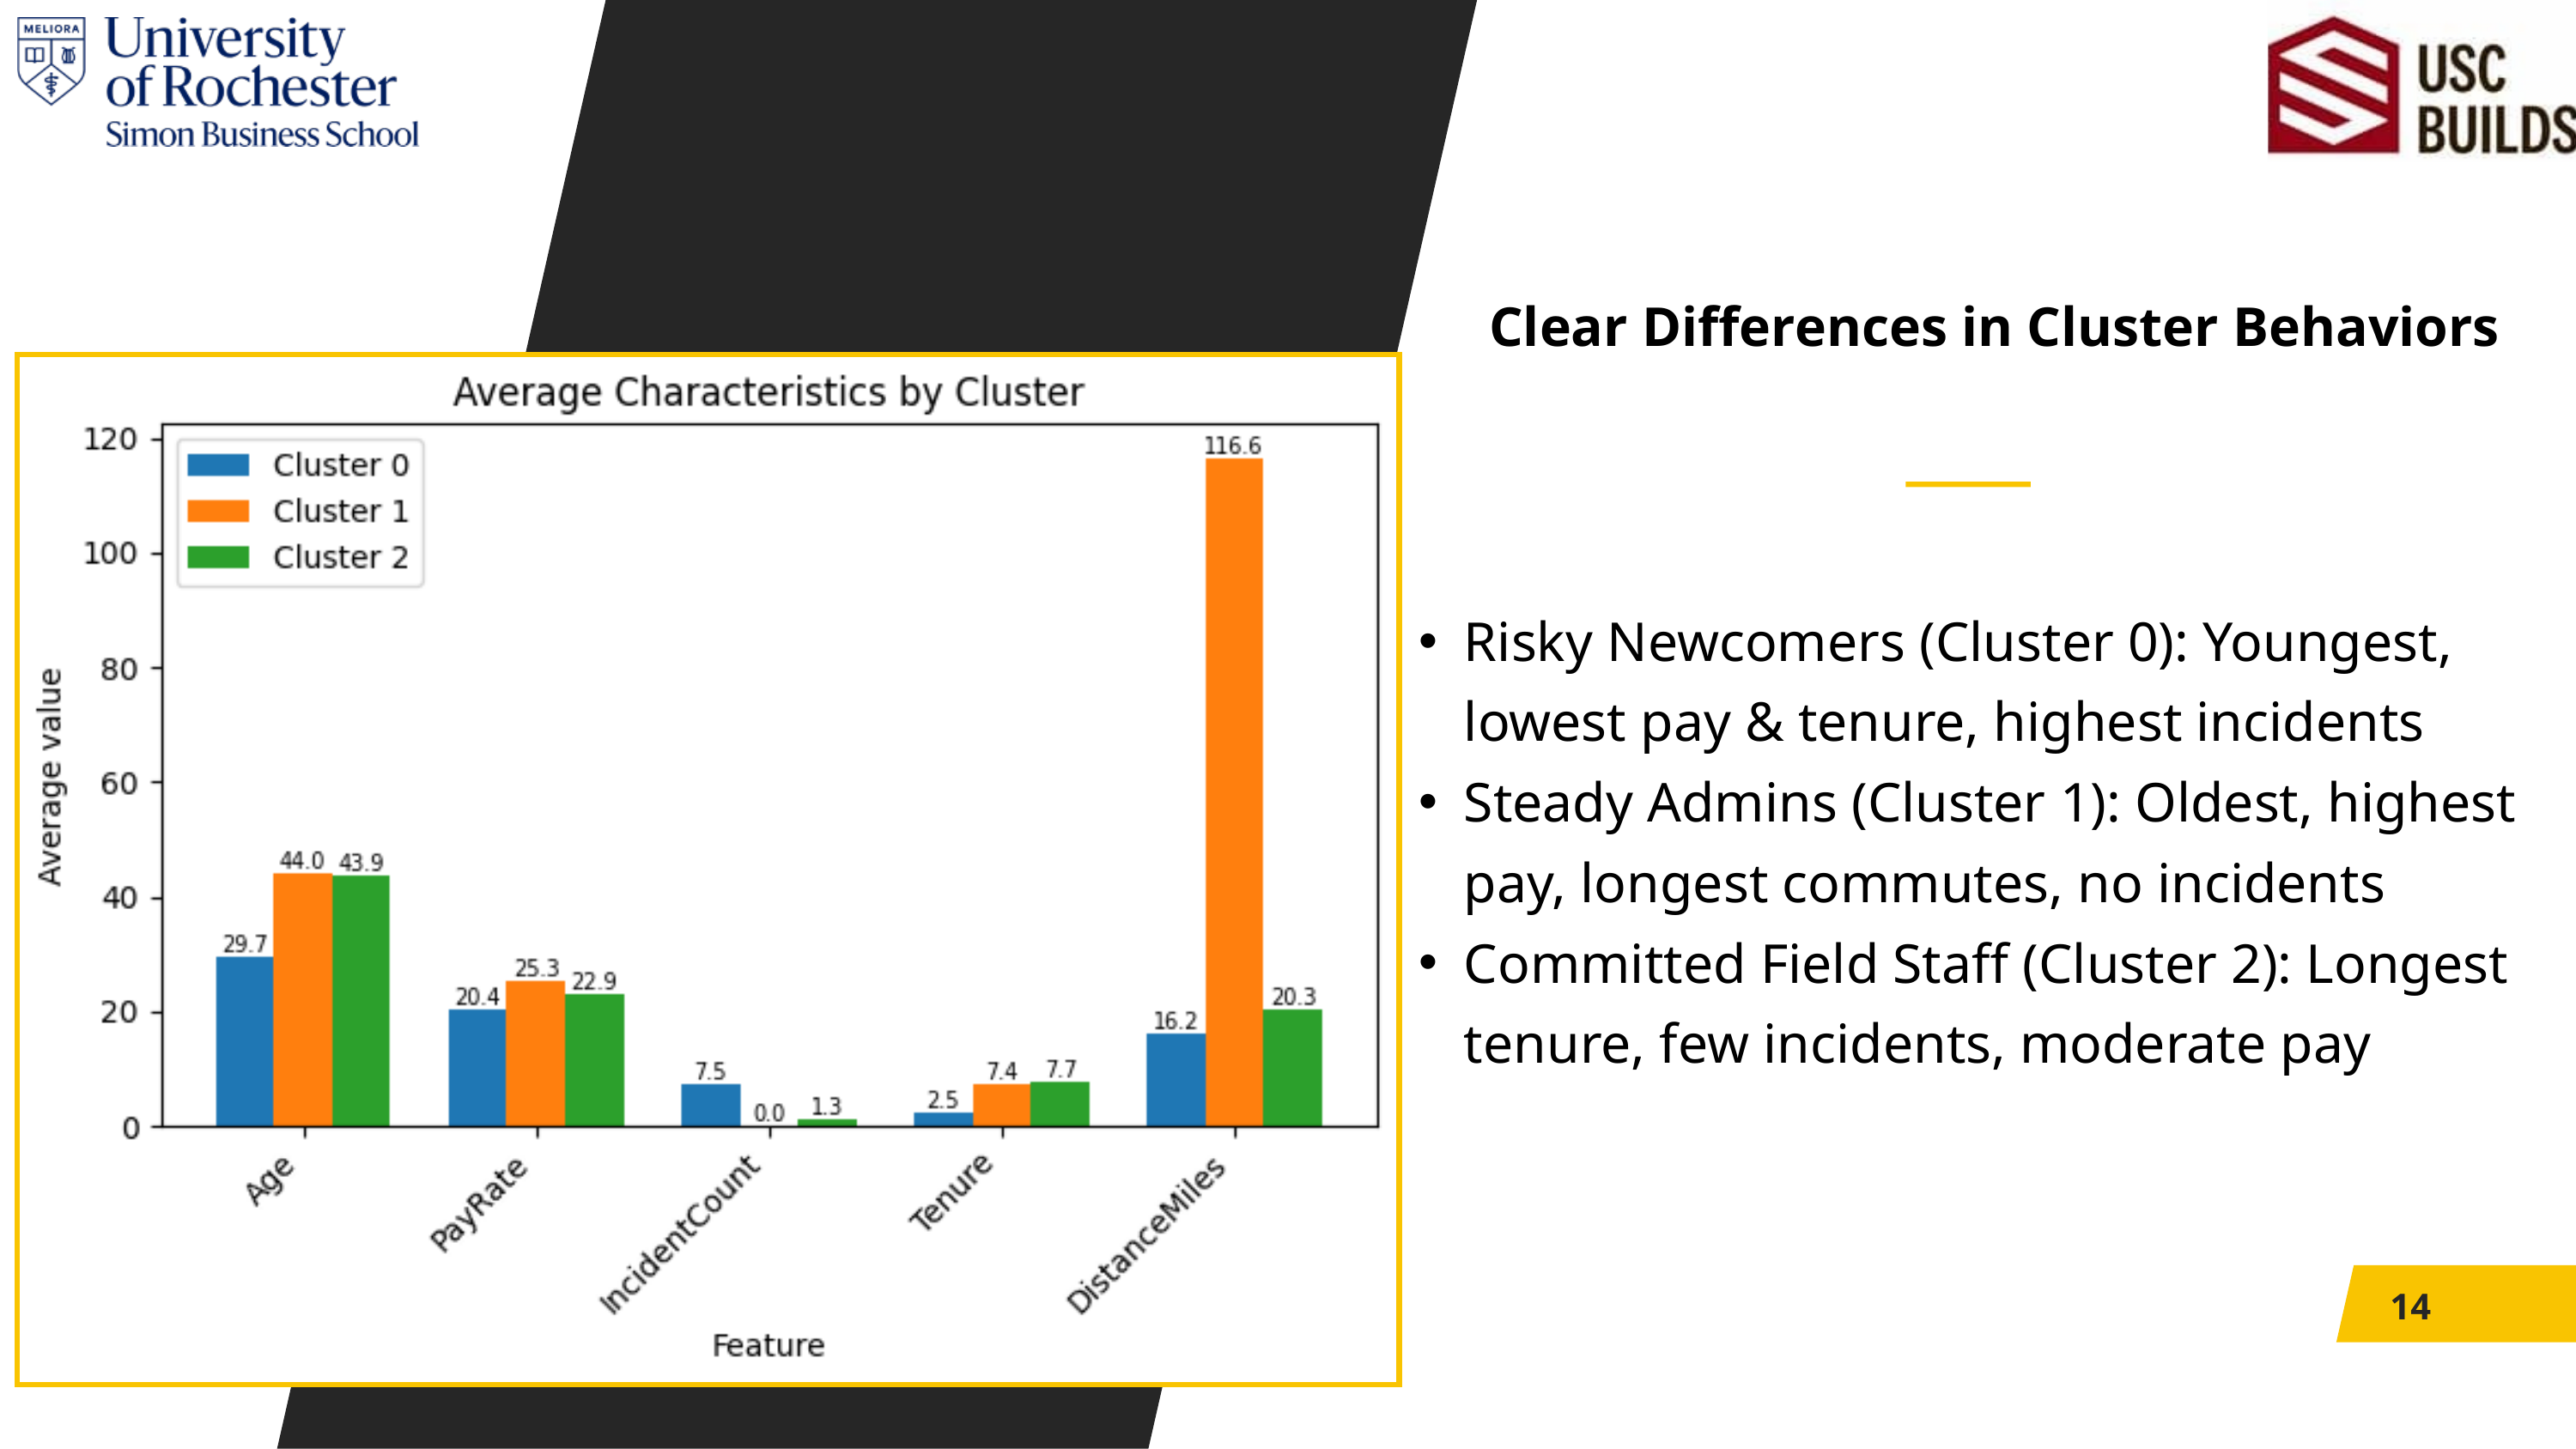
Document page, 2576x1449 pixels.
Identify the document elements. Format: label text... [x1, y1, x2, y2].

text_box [276, 0, 1478, 1449]
text_box [2267, 0, 2576, 162]
text_box Clear Differences in Cluster Behaviors [1480, 276, 2512, 357]
text_box [17, 17, 272, 147]
text_box Risky Newcomers (Cluster 0): Youngest, lowest pay & tenure, highest incidents Steady Admins (Cluster 1): Oldest, highest pay, longest commutes, no incidents Committed Field Staff (Cluster 2): Longest tenure, few incidents, moderate pay [1480, 511, 2553, 1235]
text_box [17, 354, 272, 1385]
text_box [2336, 1264, 2576, 1343]
